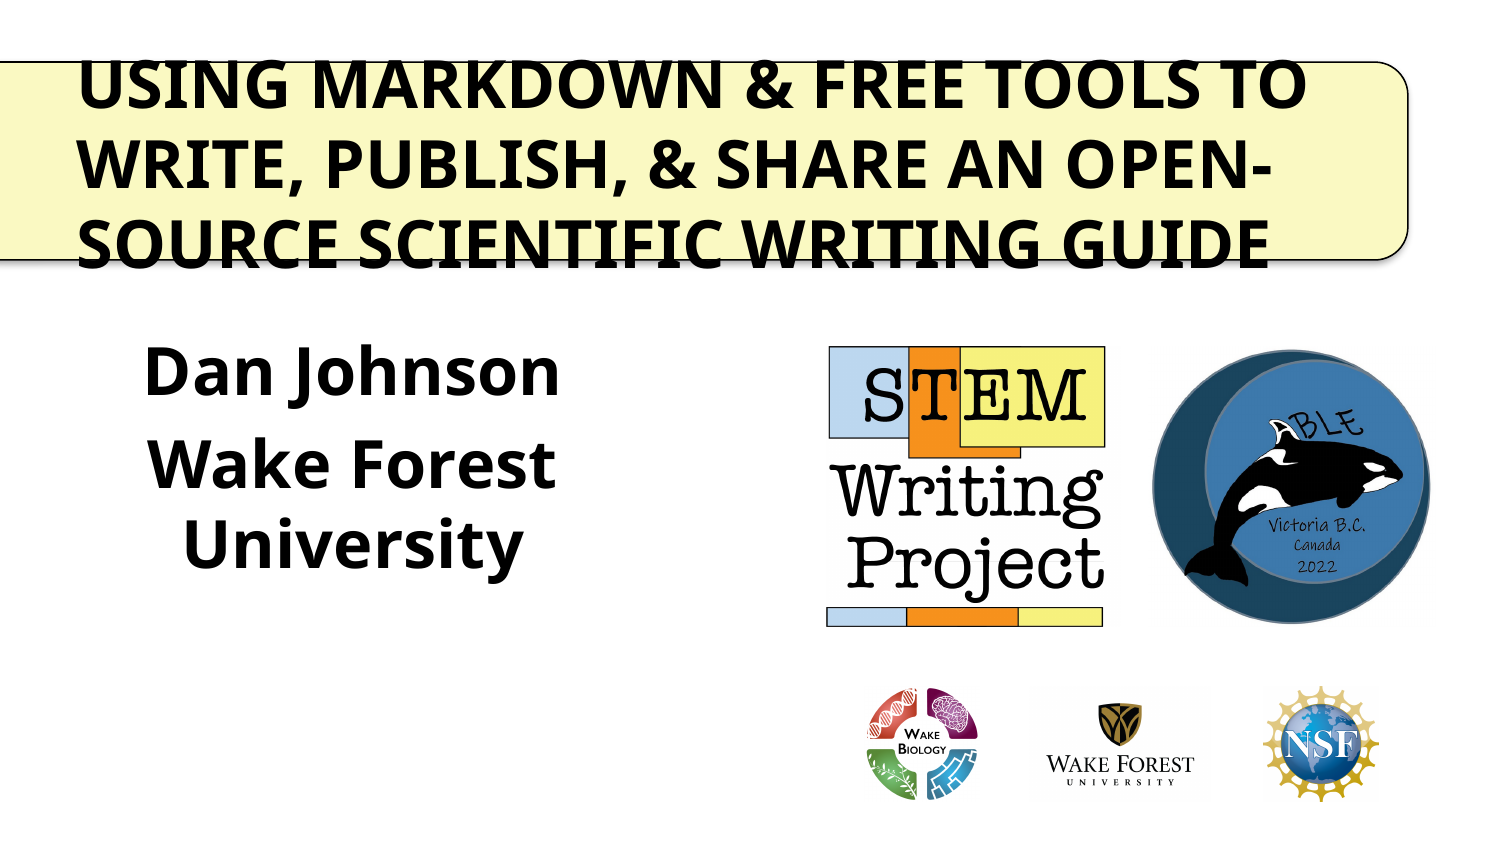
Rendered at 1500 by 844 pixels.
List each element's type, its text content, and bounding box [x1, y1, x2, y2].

picture [1029, 685, 1211, 802]
title Using Markdown & Free Tools to Write, Publish, & Share an Open-Source Scientific Writing Guide [61, 71, 1388, 252]
picture [1148, 346, 1436, 627]
picture [863, 685, 980, 802]
subtitle Dan Johnson Wake Forest University [32, 321, 674, 638]
picture [826, 346, 1121, 627]
picture [1262, 685, 1379, 802]
